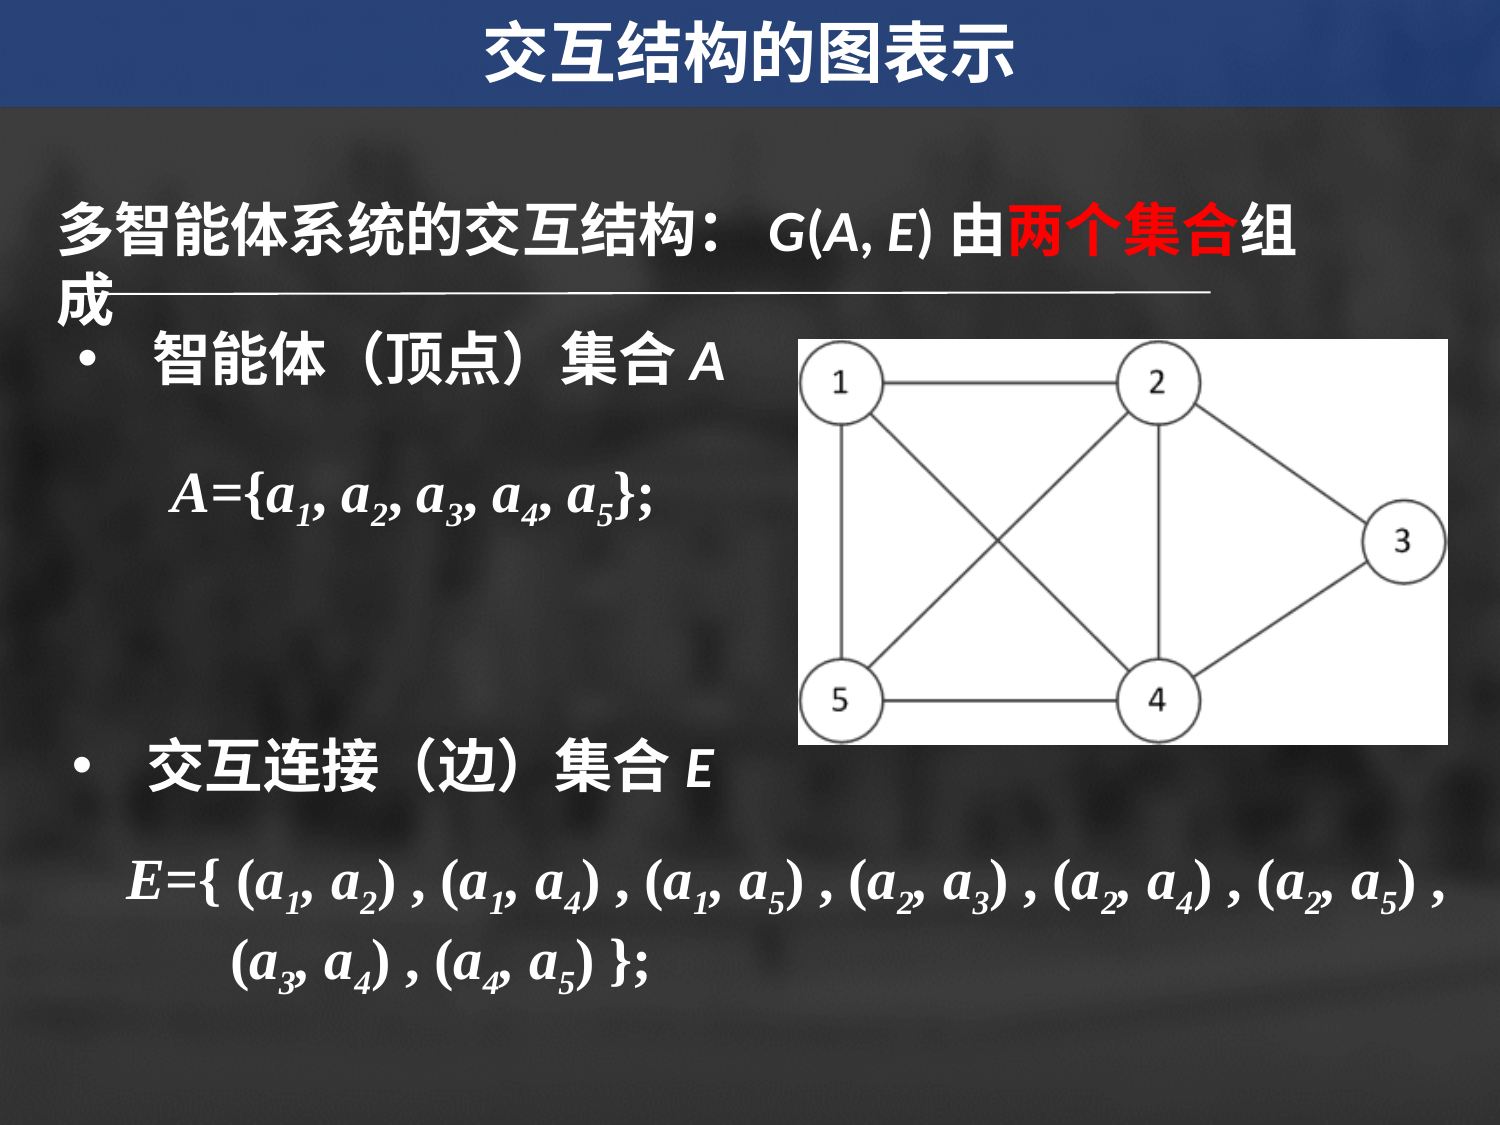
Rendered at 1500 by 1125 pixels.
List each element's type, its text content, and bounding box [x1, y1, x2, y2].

text_box 交互结构的图表示 [0, 0, 1500, 105]
text_box [0, 105, 1500, 1125]
text_box A={a1, a2, a3, a4, a5}; [156, 406, 686, 541]
text_box 智能体（顶点）集合A [62, 314, 813, 400]
text_box 多智能体系统的交互结构：G(A, E)由两个集合组成 [41, 185, 1353, 341]
text_box E={ (a1, a2) , (a1, a4) , (a1, a5) , (a2, a3) , (a2, a4) , (a2, a5) , (a3, a4) , (a4, a5) }; [112, 834, 1485, 1009]
picture [798, 339, 1449, 745]
text_box 交互连接（边）集合E [57, 721, 729, 807]
